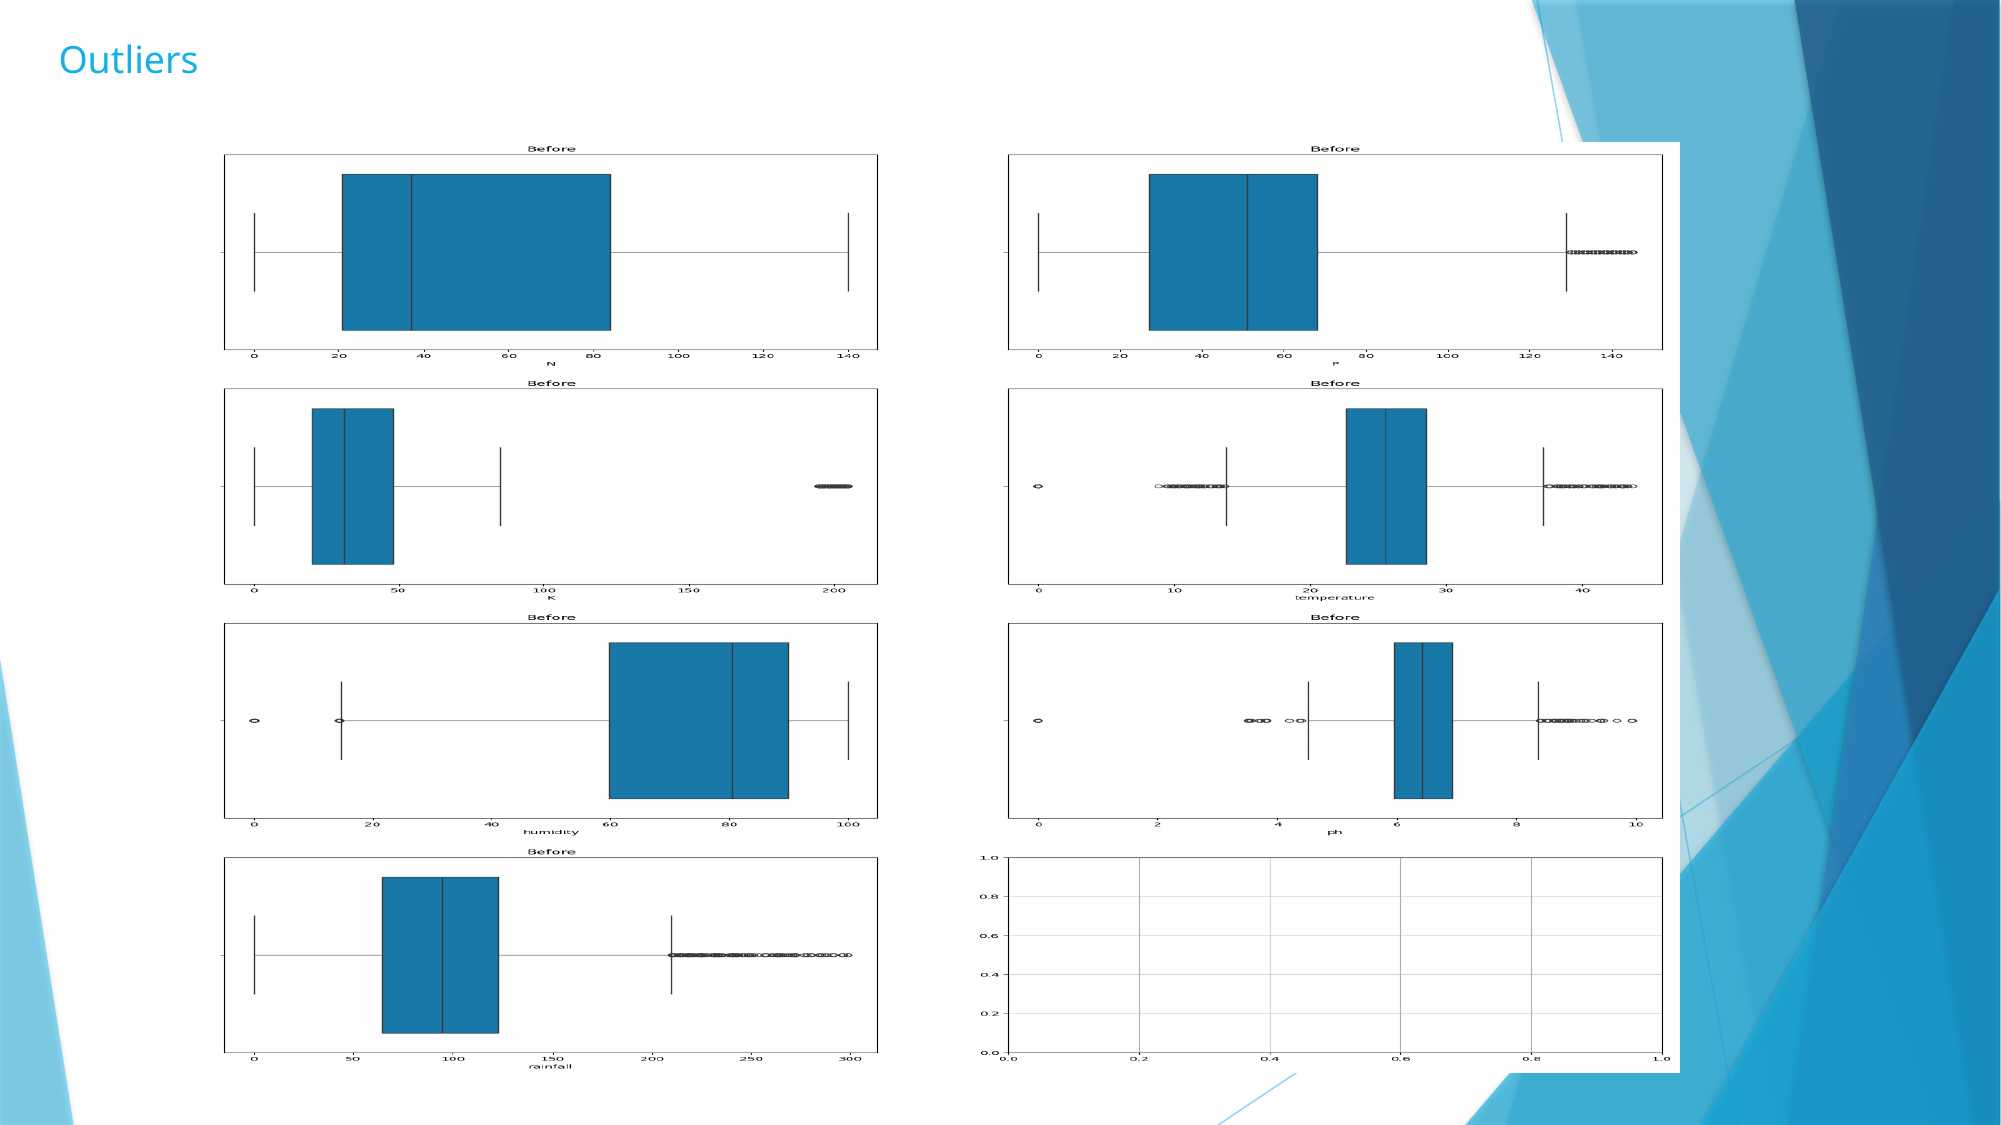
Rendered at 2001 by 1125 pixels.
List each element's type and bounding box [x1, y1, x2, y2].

text_box [25, 0, 805, 756]
picture [210, 141, 1681, 1073]
